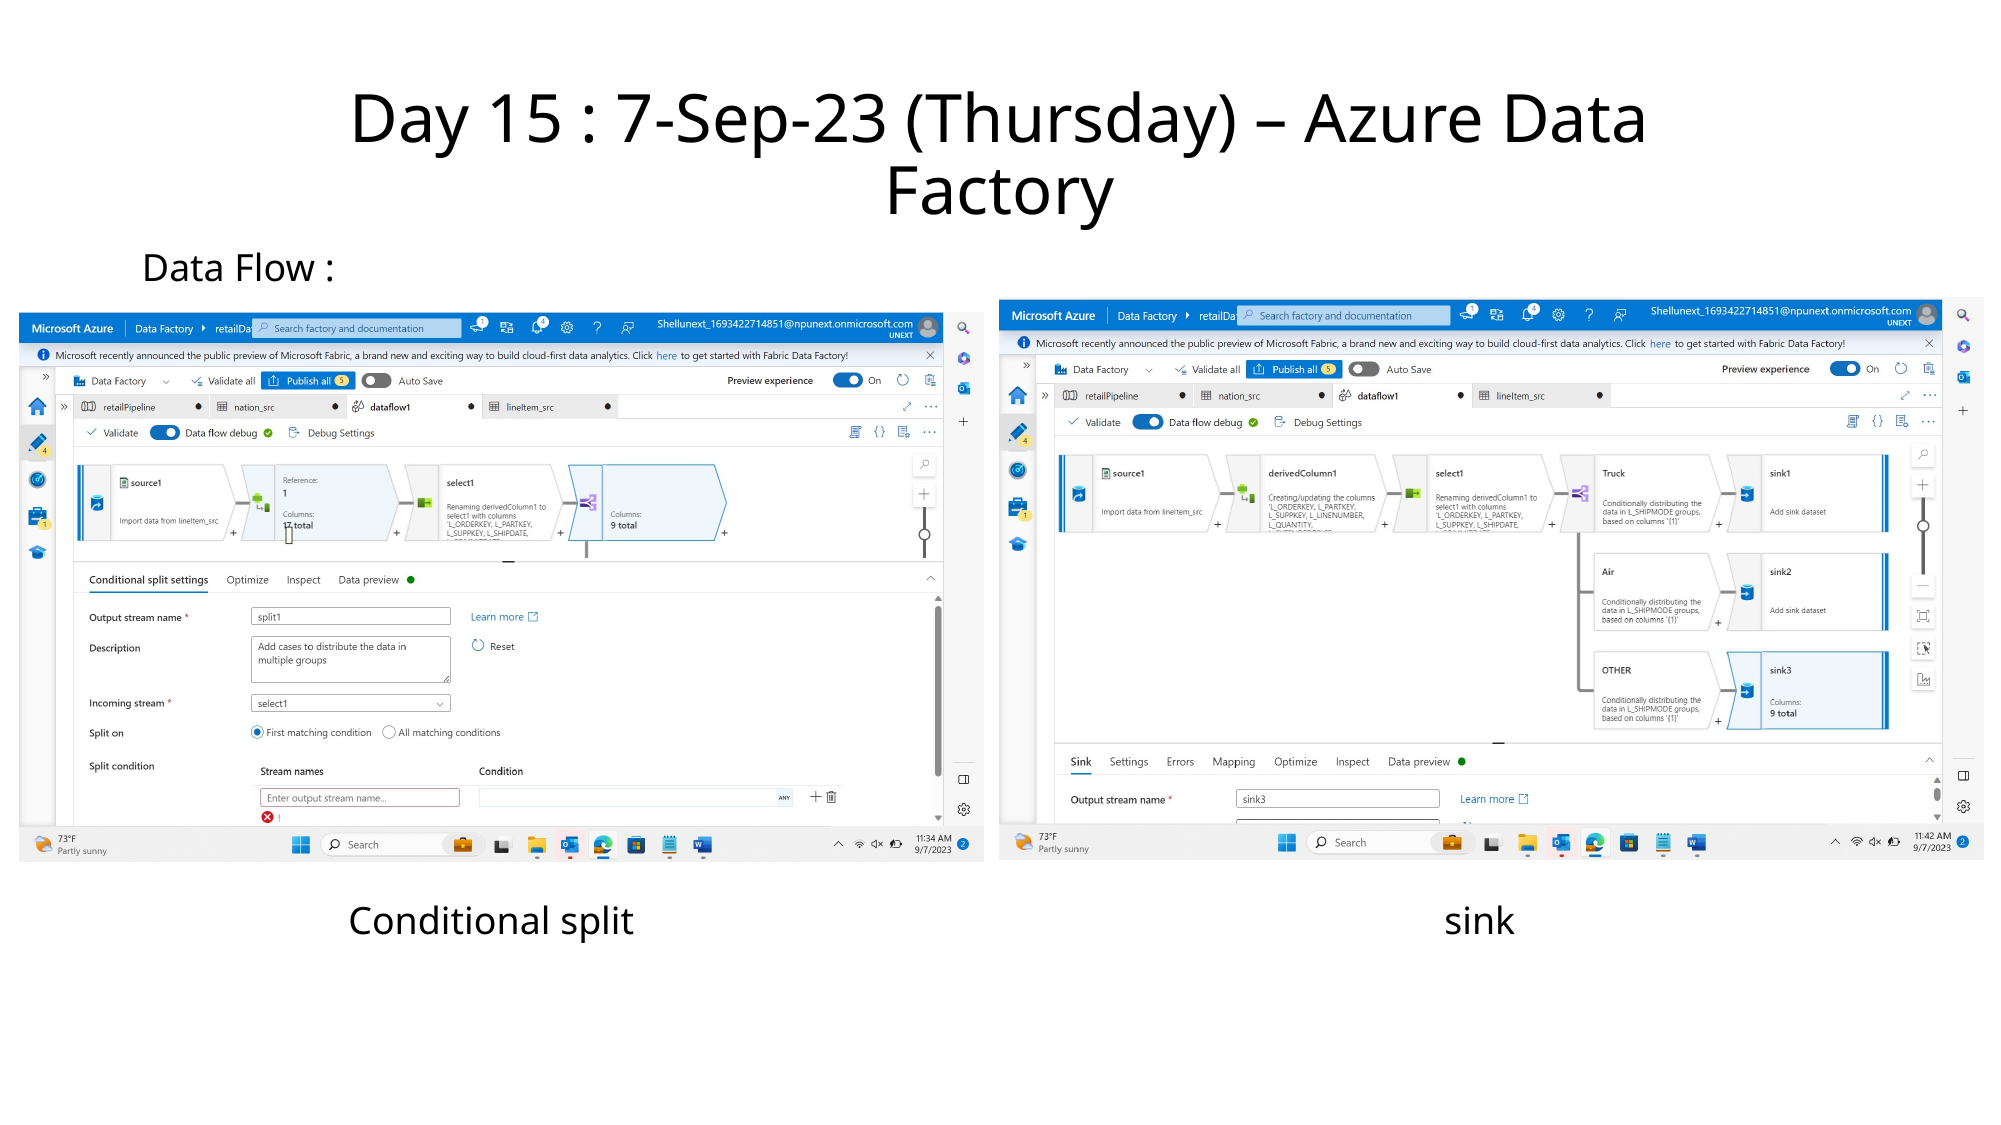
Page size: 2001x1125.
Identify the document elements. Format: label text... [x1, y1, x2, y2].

picture [999, 297, 1984, 860]
text_box sink [1143, 889, 1817, 950]
text_box Conditional split [333, 889, 670, 950]
title Day 15 : 7-Sep-23 (Thursday) – Azure Data Factory [249, 107, 1750, 236]
text_box Data Flow : [127, 236, 1897, 297]
picture [19, 312, 984, 862]
